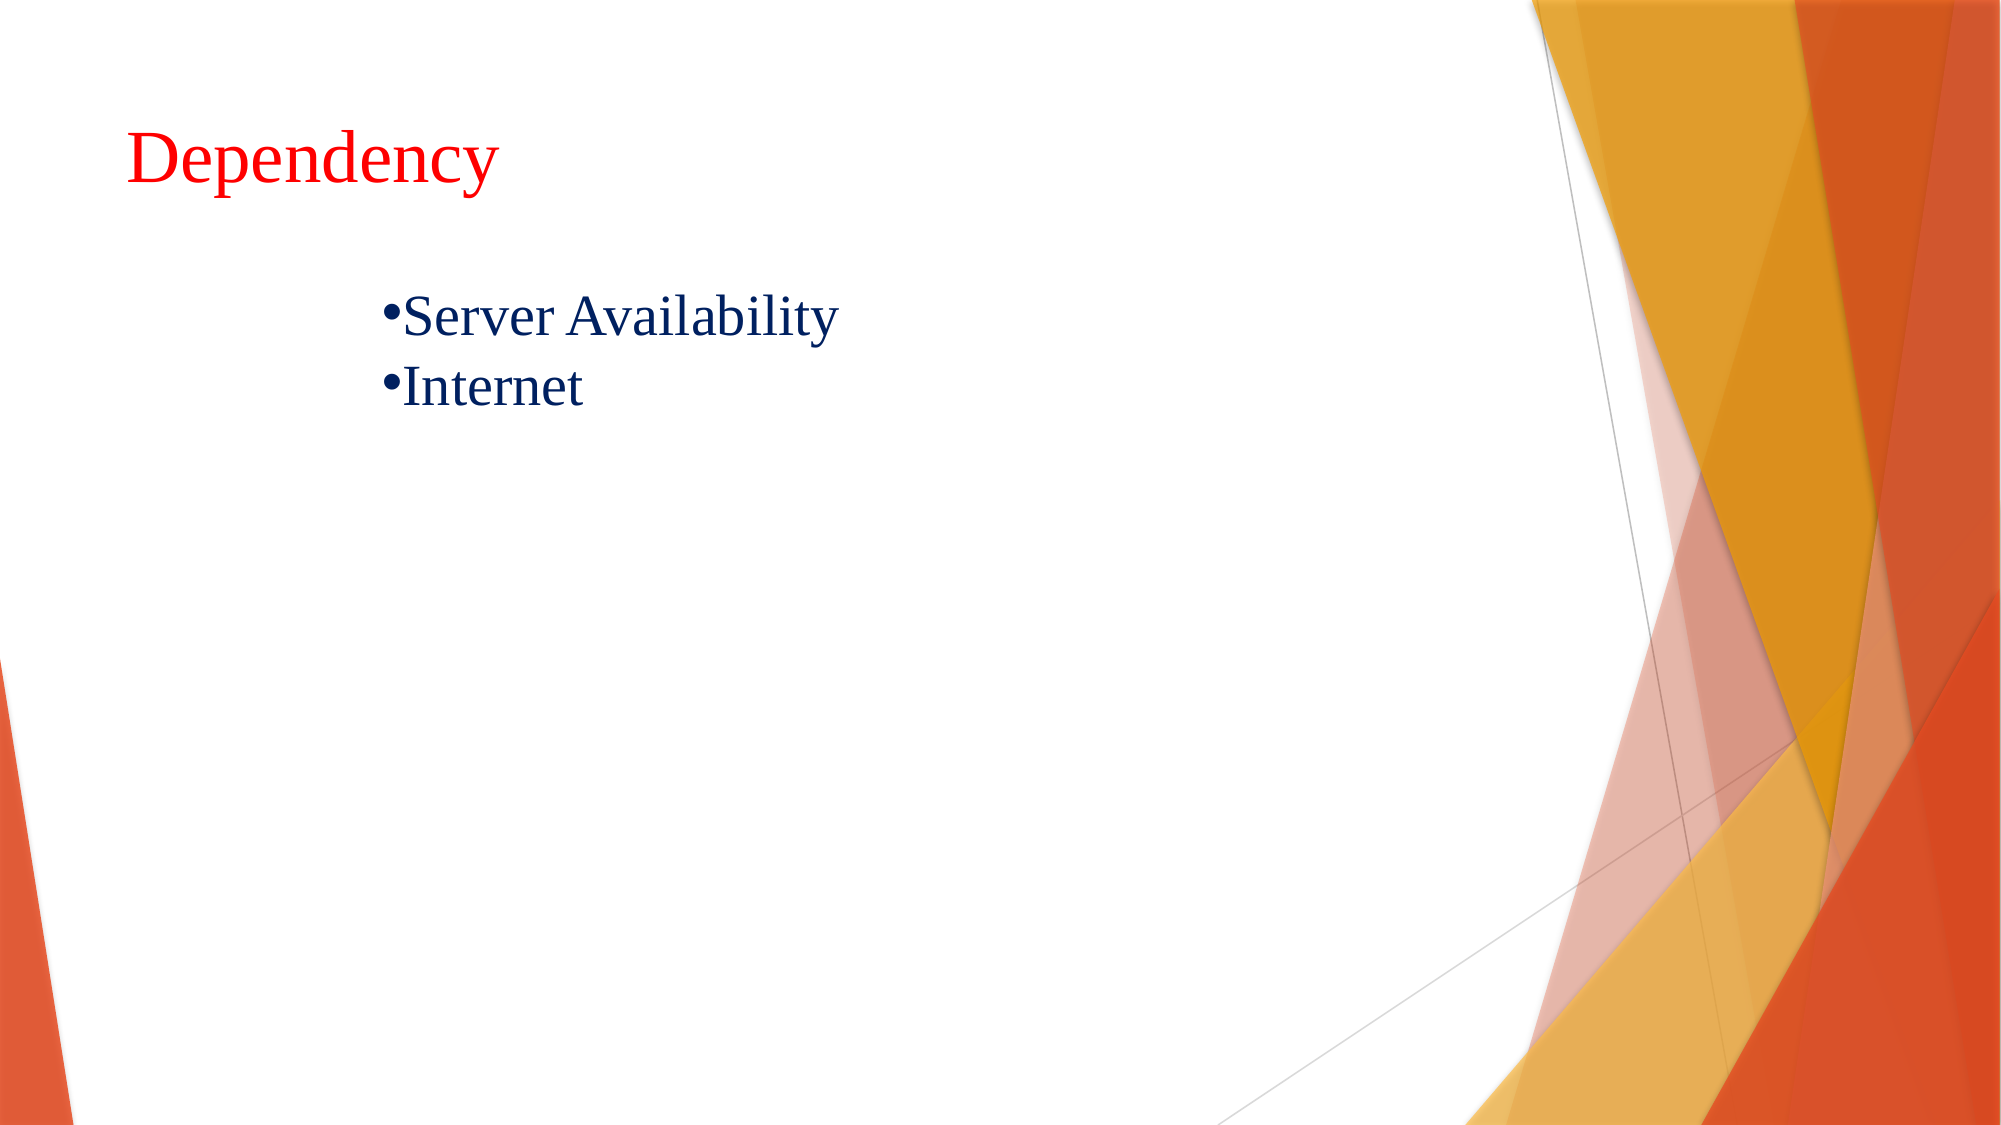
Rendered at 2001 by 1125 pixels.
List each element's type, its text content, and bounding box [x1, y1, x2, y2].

text_box Server Availability Internet [367, 269, 1633, 425]
title Dependency [111, 99, 1522, 317]
